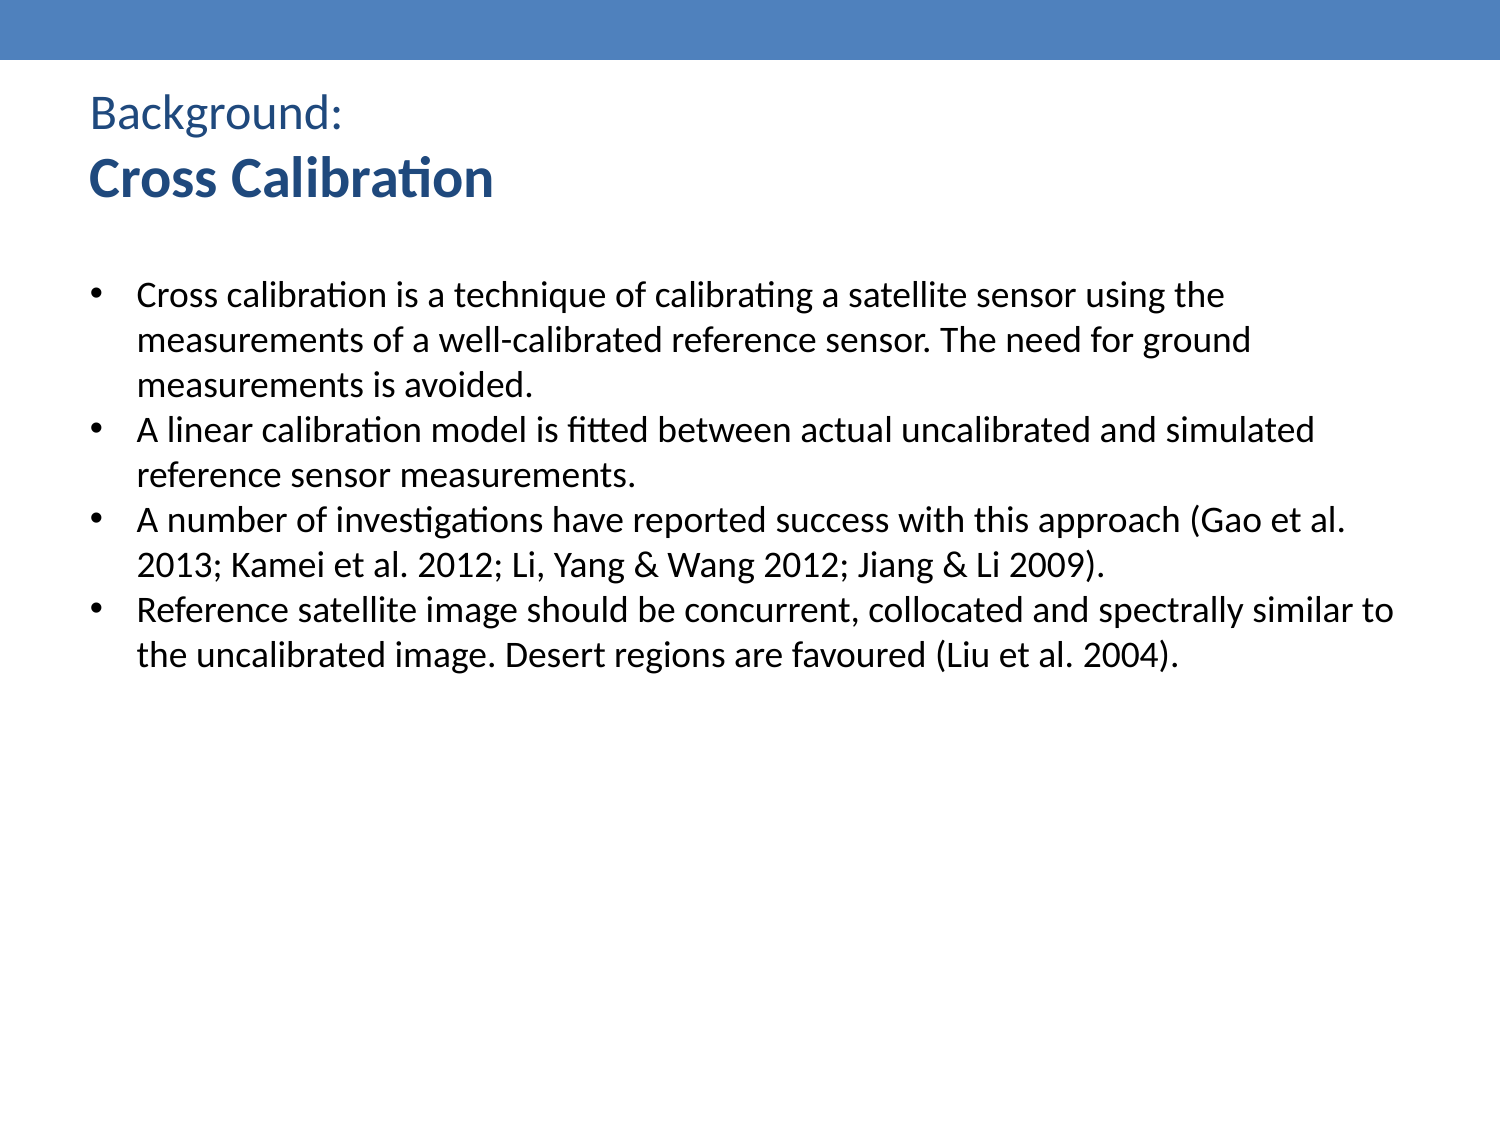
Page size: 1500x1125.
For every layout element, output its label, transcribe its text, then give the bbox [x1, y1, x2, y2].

text_box Cross calibration is a technique of calibrating a satellite sensor using the measurements of a well-calibrated reference sensor. The need for ground measurements is avoided. A linear calibration model is fitted between actual uncalibrated and simulated reference sensor measurements. A number of investigations have reported success with this approach (Gao et al. 2013; Kamei et al. 2012; Li, Yang & Wang 2012; Jiang & Li 2009). Reference satellite image should be concurrent, collocated and spectrally similar to the uncalibrated image. Desert regions are favoured (Liu et al. 2004). [74, 262, 1425, 1035]
text_box Background: Cross Calibration [74, 78, 1425, 211]
